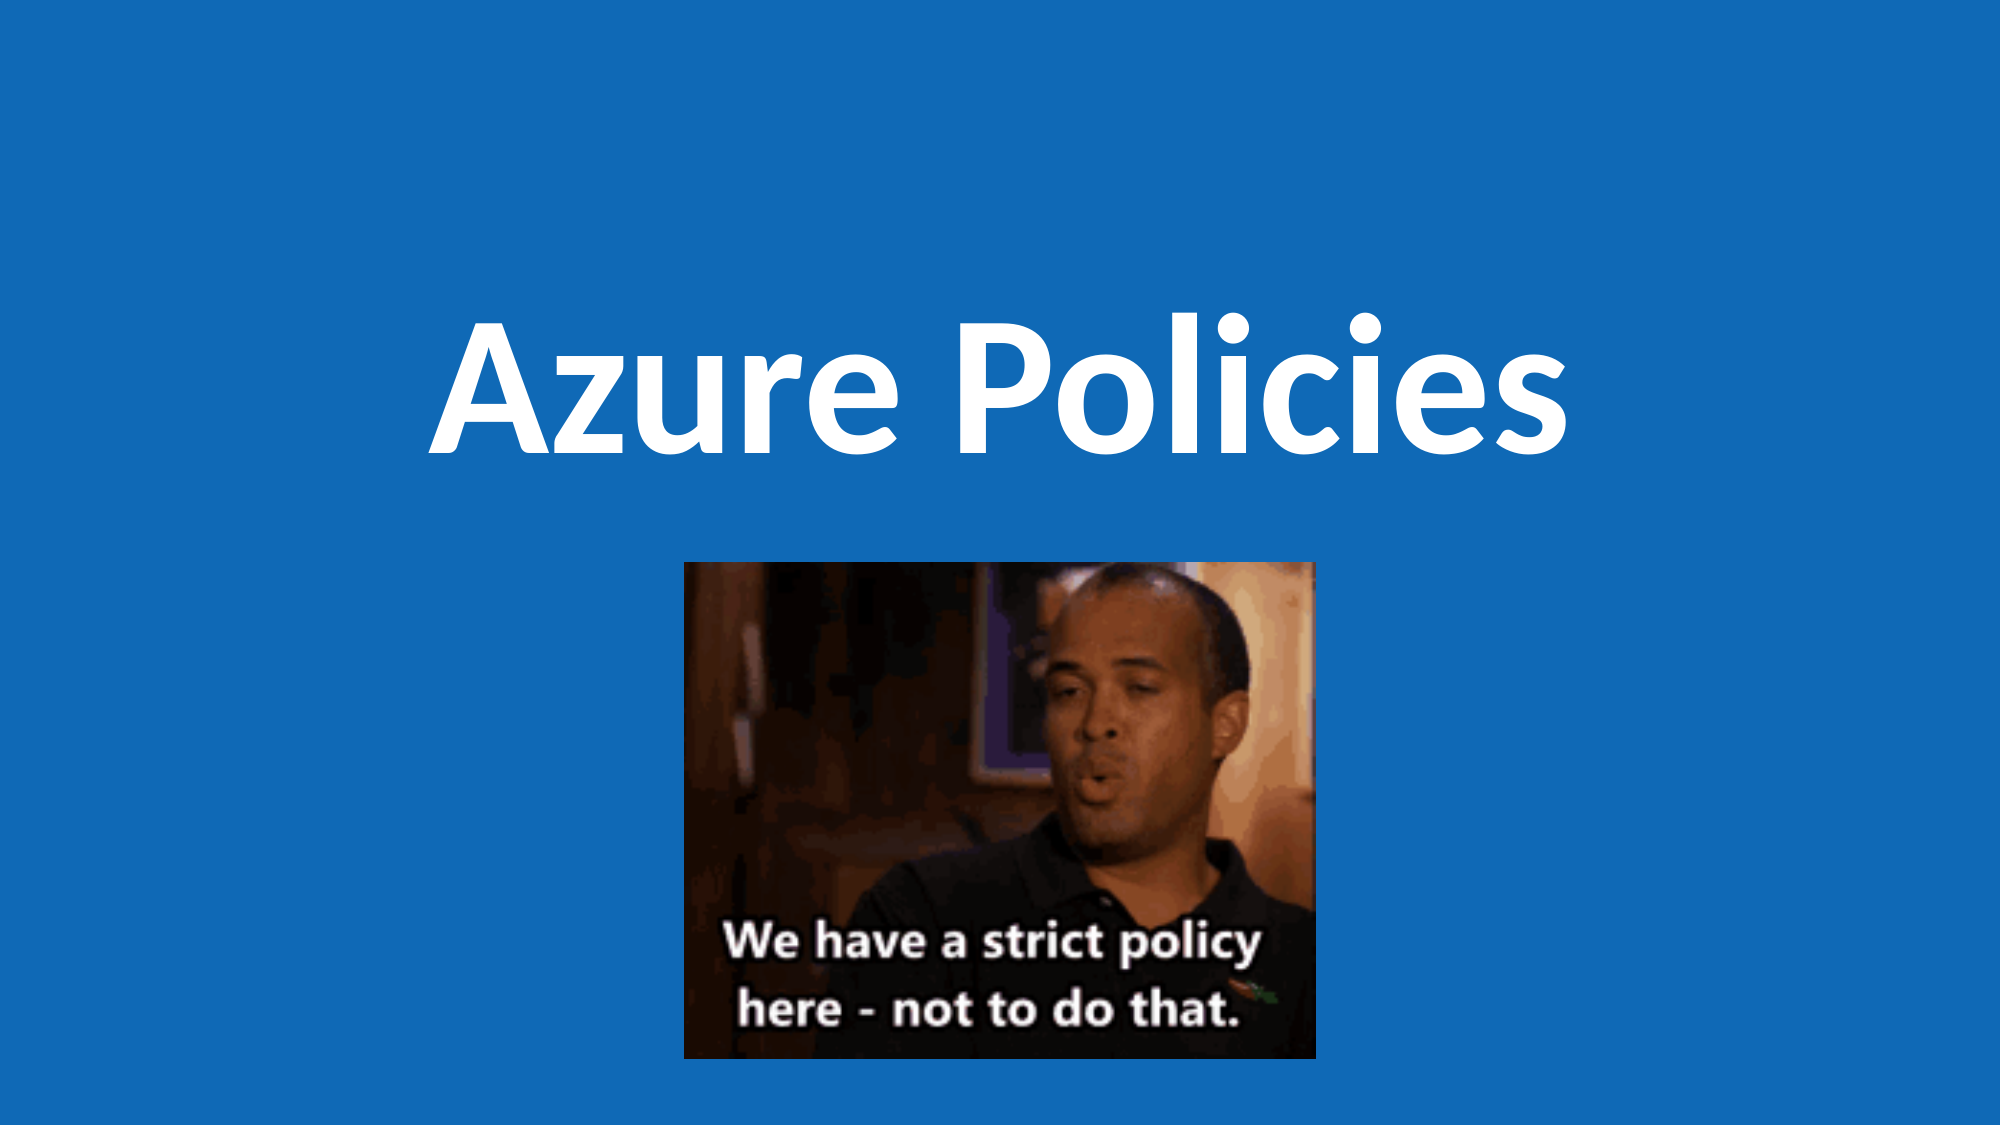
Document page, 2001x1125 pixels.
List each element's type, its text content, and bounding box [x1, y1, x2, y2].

title Azure Policies [0, 53, 2000, 505]
picture [684, 562, 1316, 1060]
